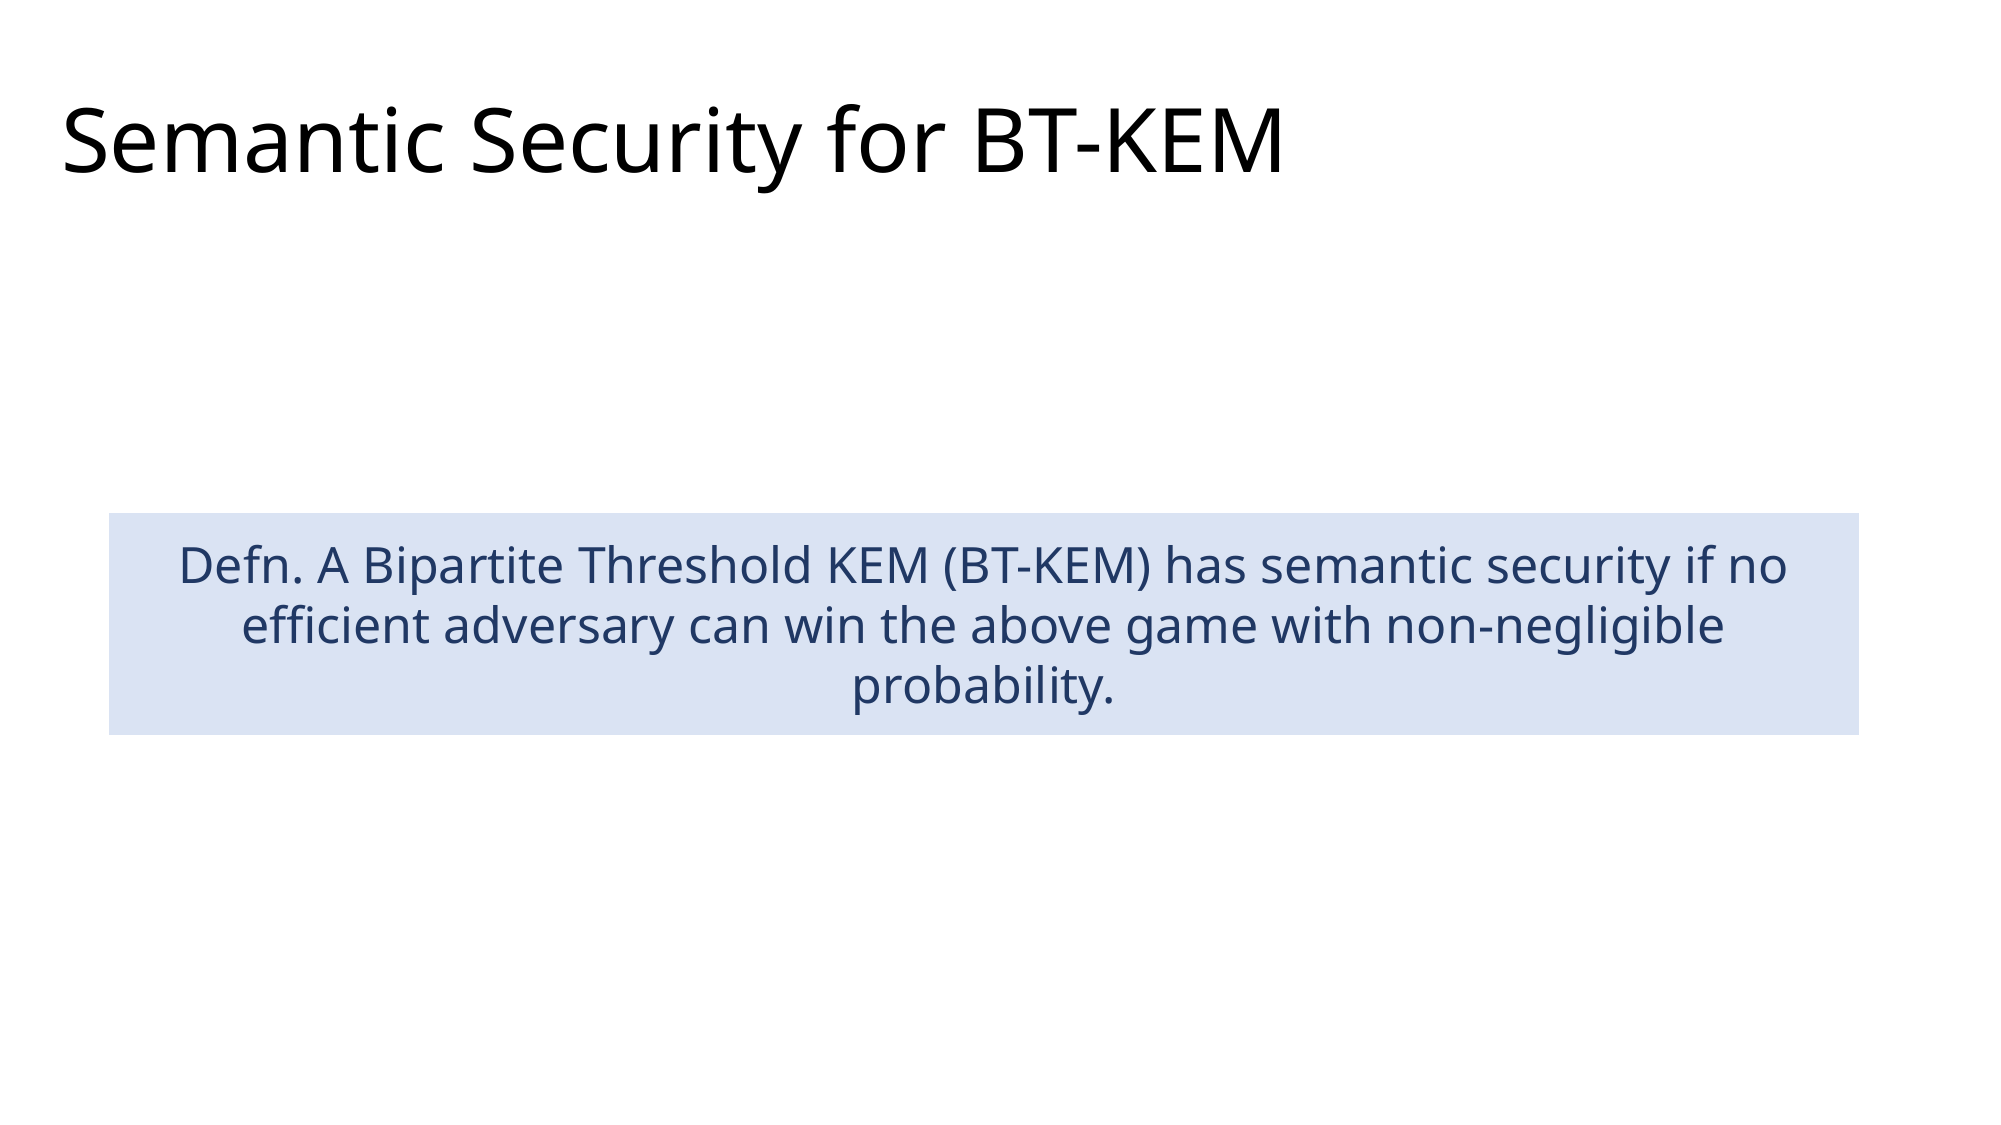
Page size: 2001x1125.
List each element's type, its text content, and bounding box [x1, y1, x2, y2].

text_box Defn. A Bipartite Threshold KEM (BT-KEM) has semantic security if no efficient adversary can win the above game with non-negligible probability. [109, 513, 1859, 735]
title Semantic Security for BT-KEM [46, 22, 1974, 198]
